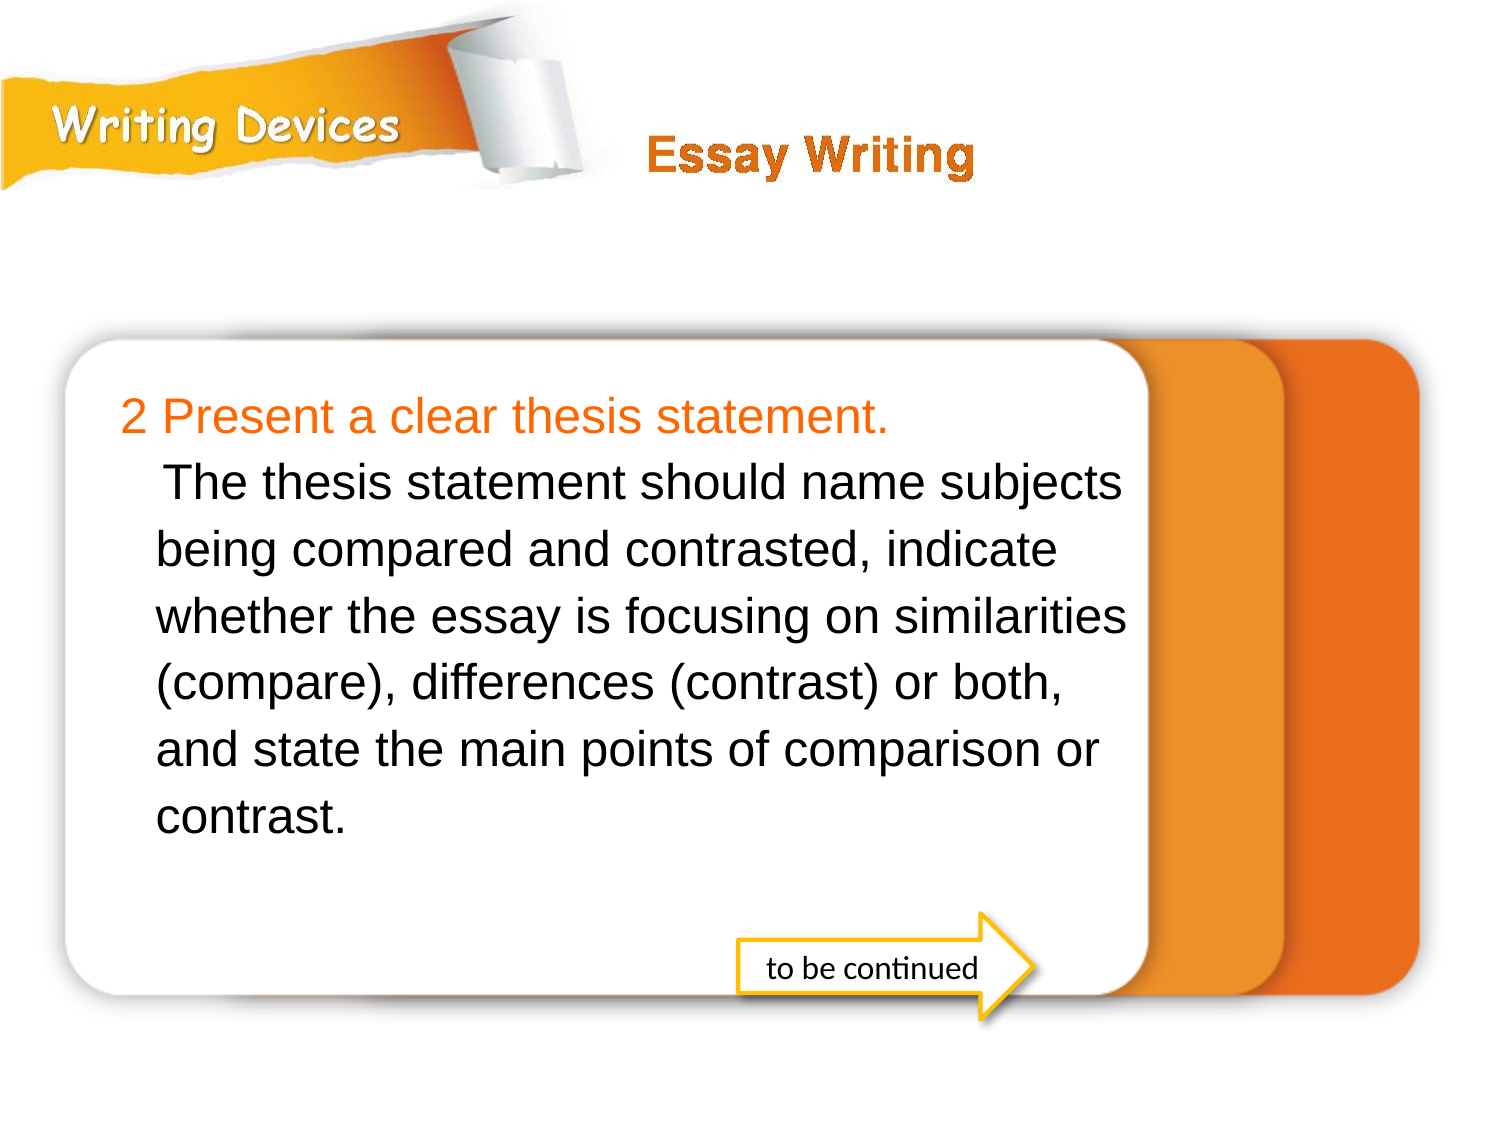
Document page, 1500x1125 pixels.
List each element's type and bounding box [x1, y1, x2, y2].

picture [0, 0, 1199, 192]
picture [32, 274, 1450, 1032]
